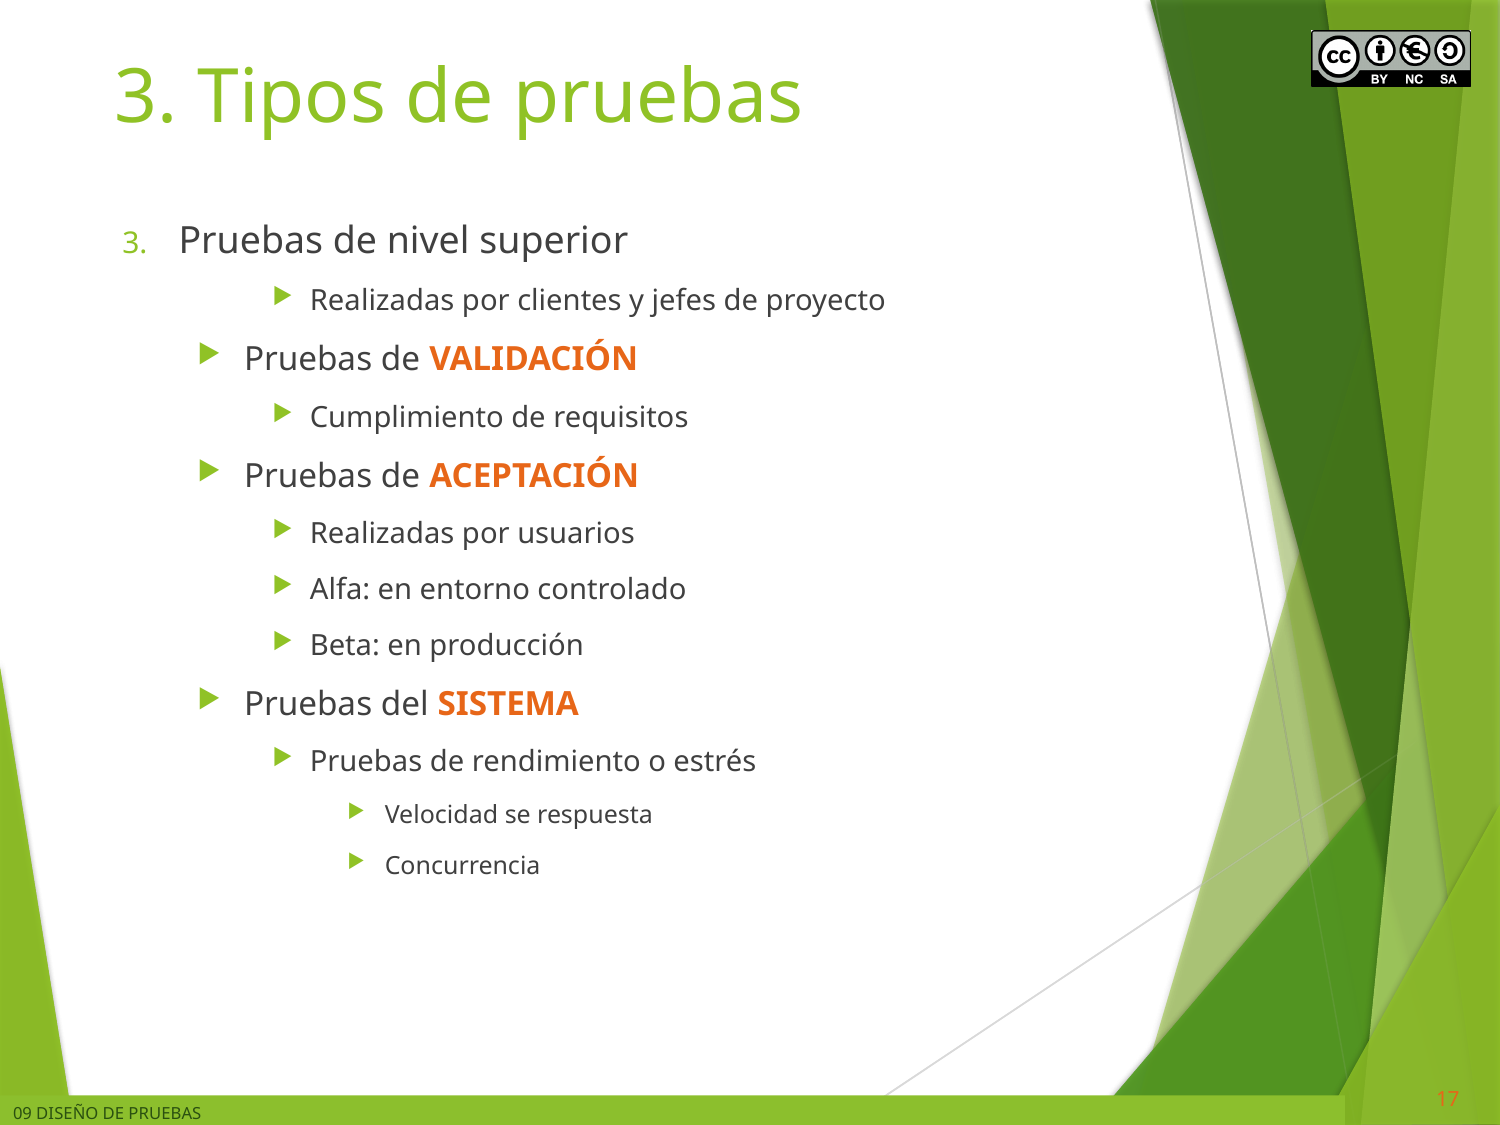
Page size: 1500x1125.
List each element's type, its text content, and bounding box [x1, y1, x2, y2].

title 3. Tipos de pruebas [99, 39, 1235, 149]
picture [1311, 30, 1471, 87]
list Pruebas de nivel superior Realizadas por clientes y jefes de proyecto Pruebas de VALIDACIÓN Cumplimiento de requisitos Pruebas de ACEPTACIÓN Realizadas por usuarios Alfa: en entorno controlado Beta: en producción Pruebas del SISTEMA Pruebas de rendimiento o estrés Velocidad se respuesta Concurrencia [107, 208, 1436, 1000]
